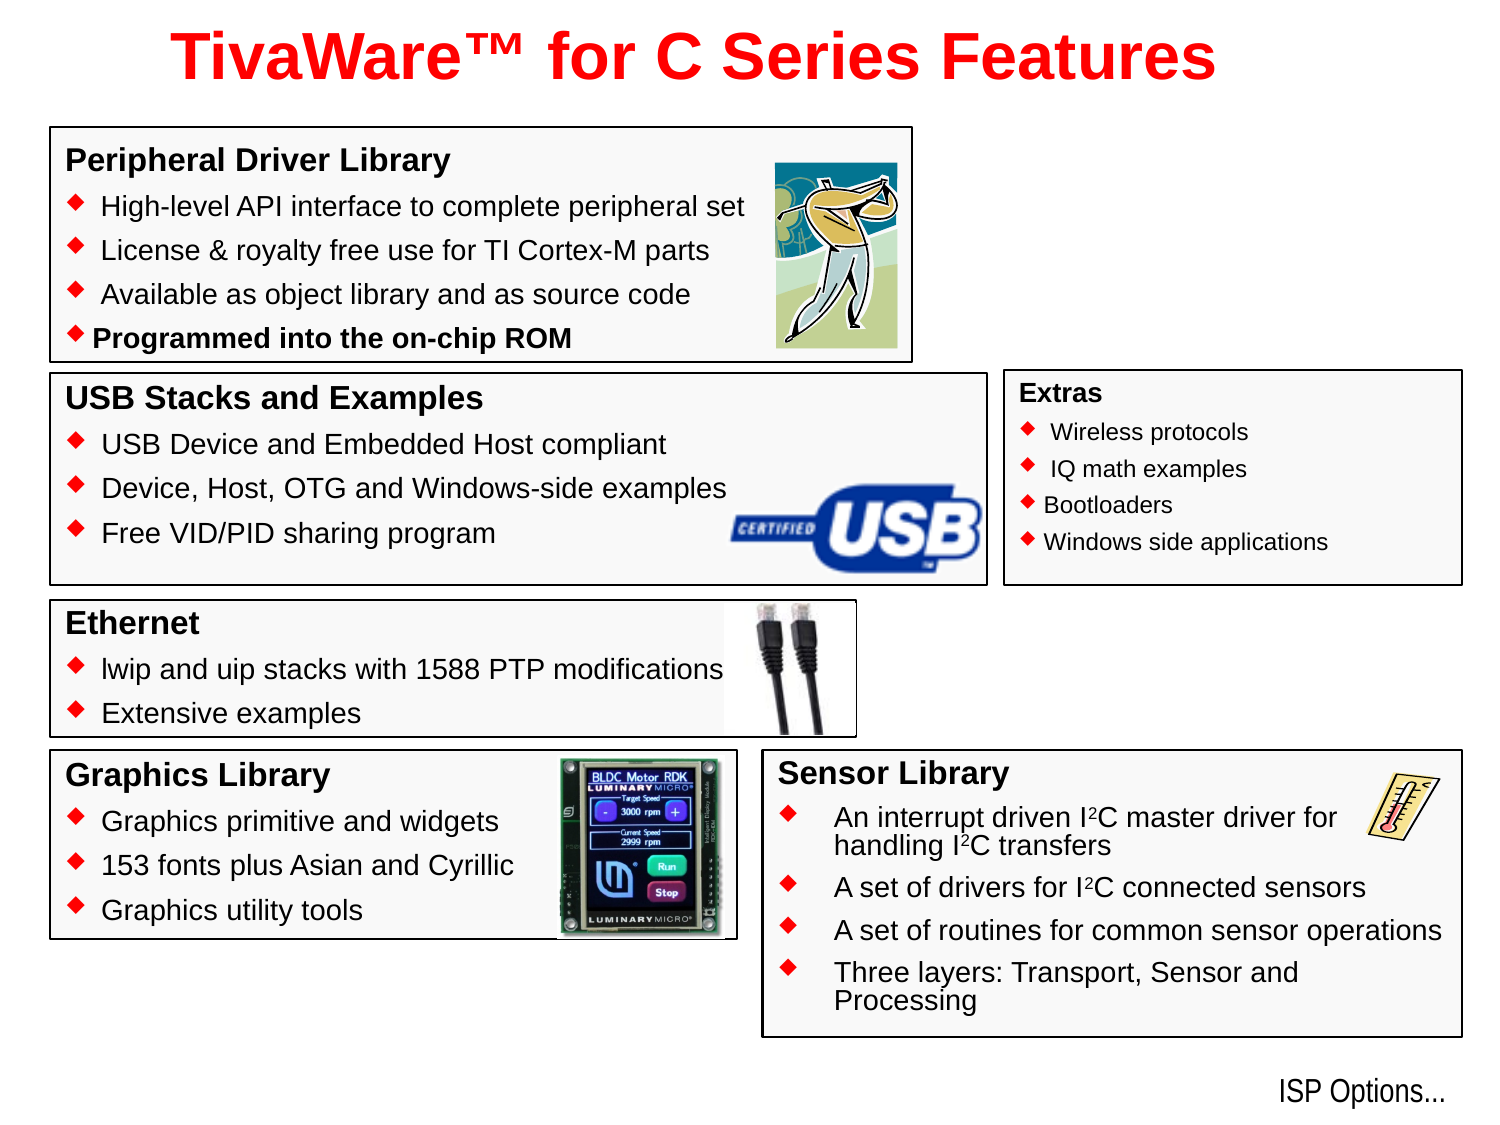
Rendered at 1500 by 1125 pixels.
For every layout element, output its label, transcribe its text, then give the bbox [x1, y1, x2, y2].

text_box [729, 763, 738, 939]
text_box ISP Options... [1278, 1076, 1447, 1109]
text_box Extras Wireless protocols IQ math examples Bootloaders Windows side applications [1003, 372, 1461, 565]
picture [724, 602, 857, 735]
text_box [703, 599, 750, 742]
picture [557, 755, 725, 940]
picture [705, 459, 1007, 598]
text_box USB Stacks and Examples USB Device and Embedded Host compliant Device, Host, OTG and Windows-side examples Free VID/PID sharing program [50, 374, 750, 588]
list Peripheral Driver Library High-level API interface to complete peripheral set License & royalty free use for TI Cortex-M parts Available as object library and as source code Programmed into the on-chip ROM [50, 137, 975, 363]
text_box [50, 372, 988, 458]
text_box Graphics Library Graphics primitive and widgets 153 fonts plus Asian and Cyrillic Graphics utility tools [49, 751, 563, 964]
text_box Sensor Library An interrupt driven I2C master driver for handling I2C transfers A set of drivers for I2C connected sensors A set of routines for common sensor operations Three layers: Transport, Sensor and Processing [762, 749, 1463, 1038]
text_box Ethernet lwip and uip stacks with 1588 PTP modifications Extensive examples [50, 599, 750, 763]
text_box [50, 127, 913, 137]
text_box TivaWare™ for C Series Features [155, 0, 1234, 101]
picture [1365, 771, 1441, 842]
picture [774, 162, 900, 351]
text_box [1003, 369, 1463, 586]
